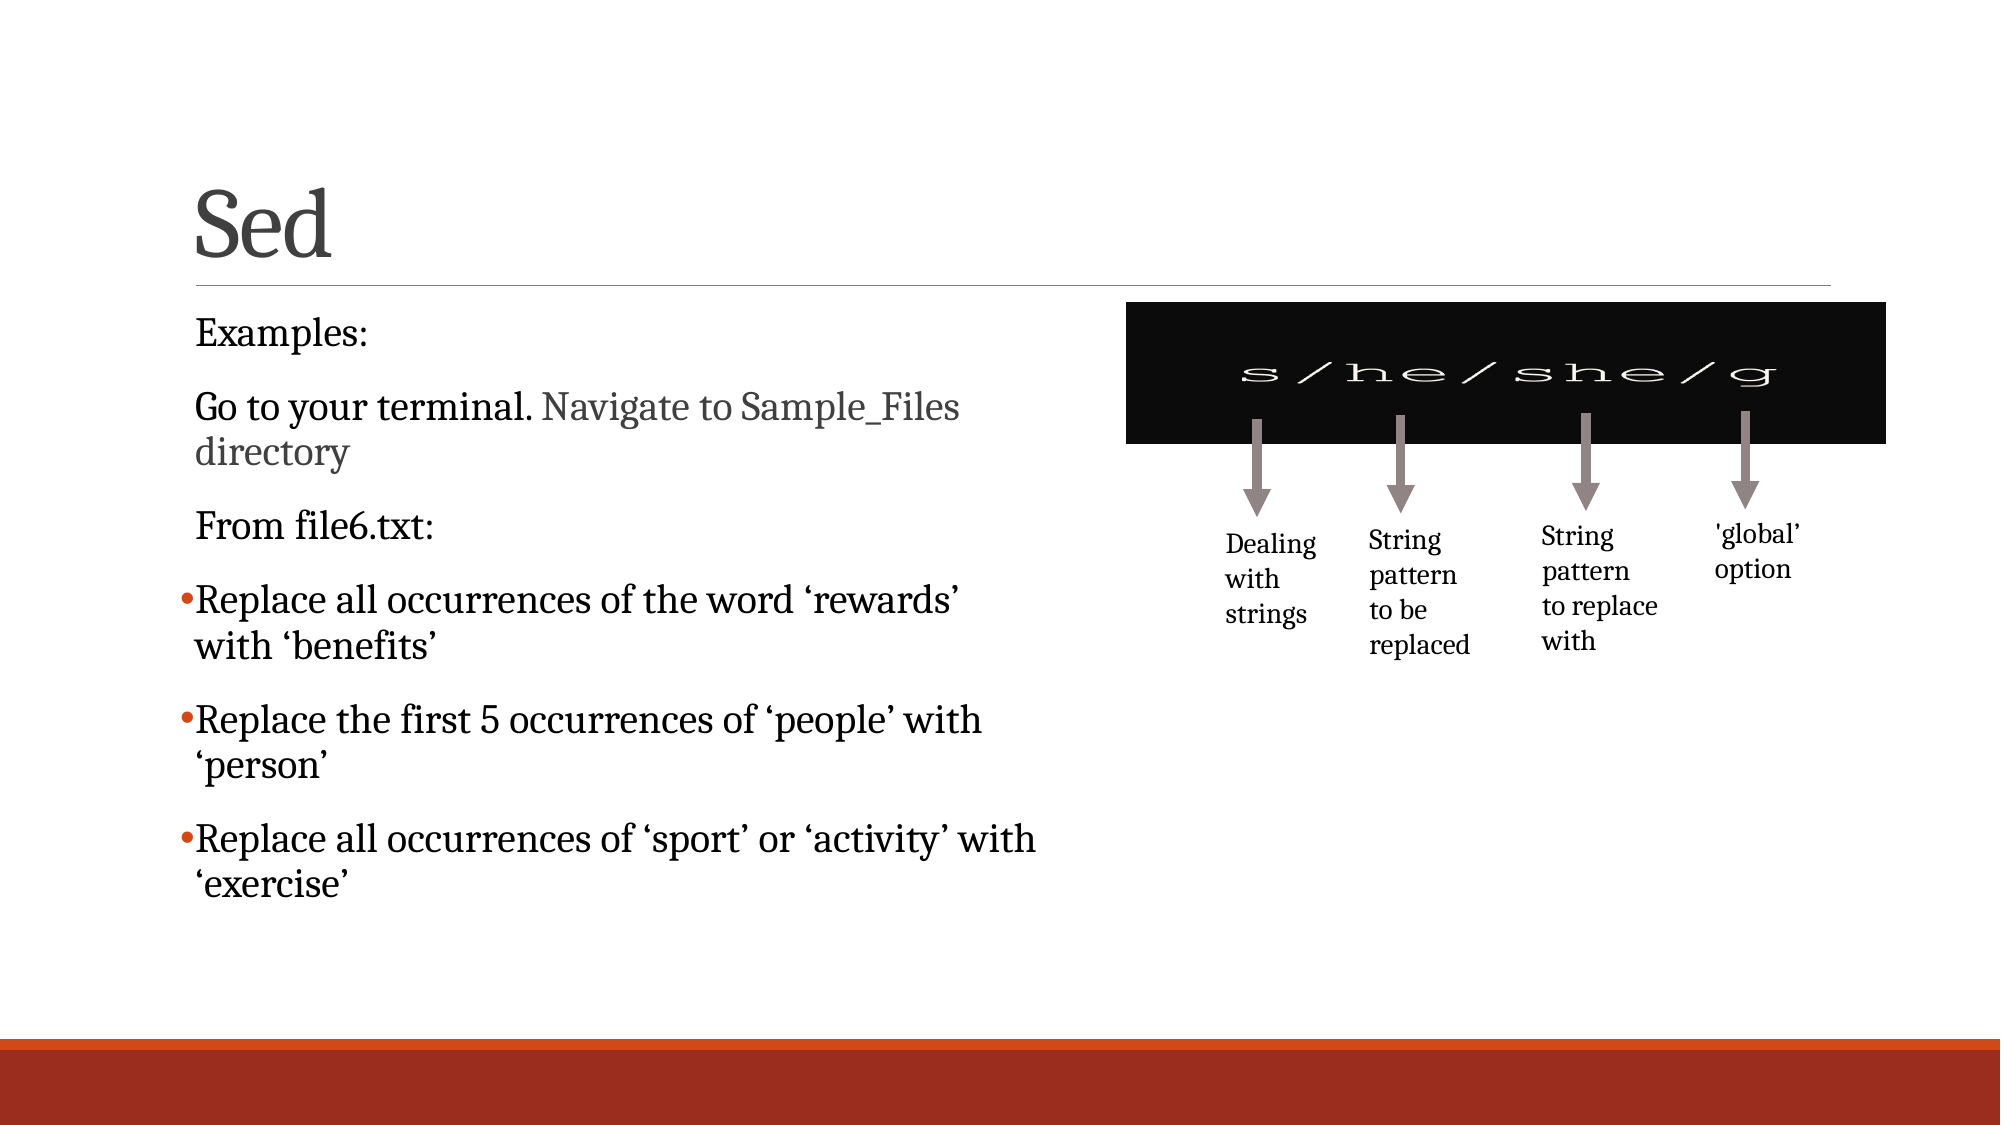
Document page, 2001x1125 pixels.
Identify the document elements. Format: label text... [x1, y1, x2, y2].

list Examples: Go to your terminal. Navigate to Sample_Files directory From file6.txt: Replace all occurrences of the word ‘rewards’ with ‘benefits’ Replace the first 5 occurrences of ‘people’ with ‘person’ Replace all occurrences of ‘sport’ or ‘activity’ with ‘exercise’ [180, 302, 1039, 963]
text_box String pattern to replace with [1527, 509, 1675, 664]
picture [1125, 302, 1886, 445]
text_box Dealing with strings [1210, 517, 1359, 637]
title Sed [180, 47, 1830, 285]
text_box String pattern to be replaced [1354, 513, 1503, 668]
text_box 'global’ option [1699, 507, 1848, 592]
